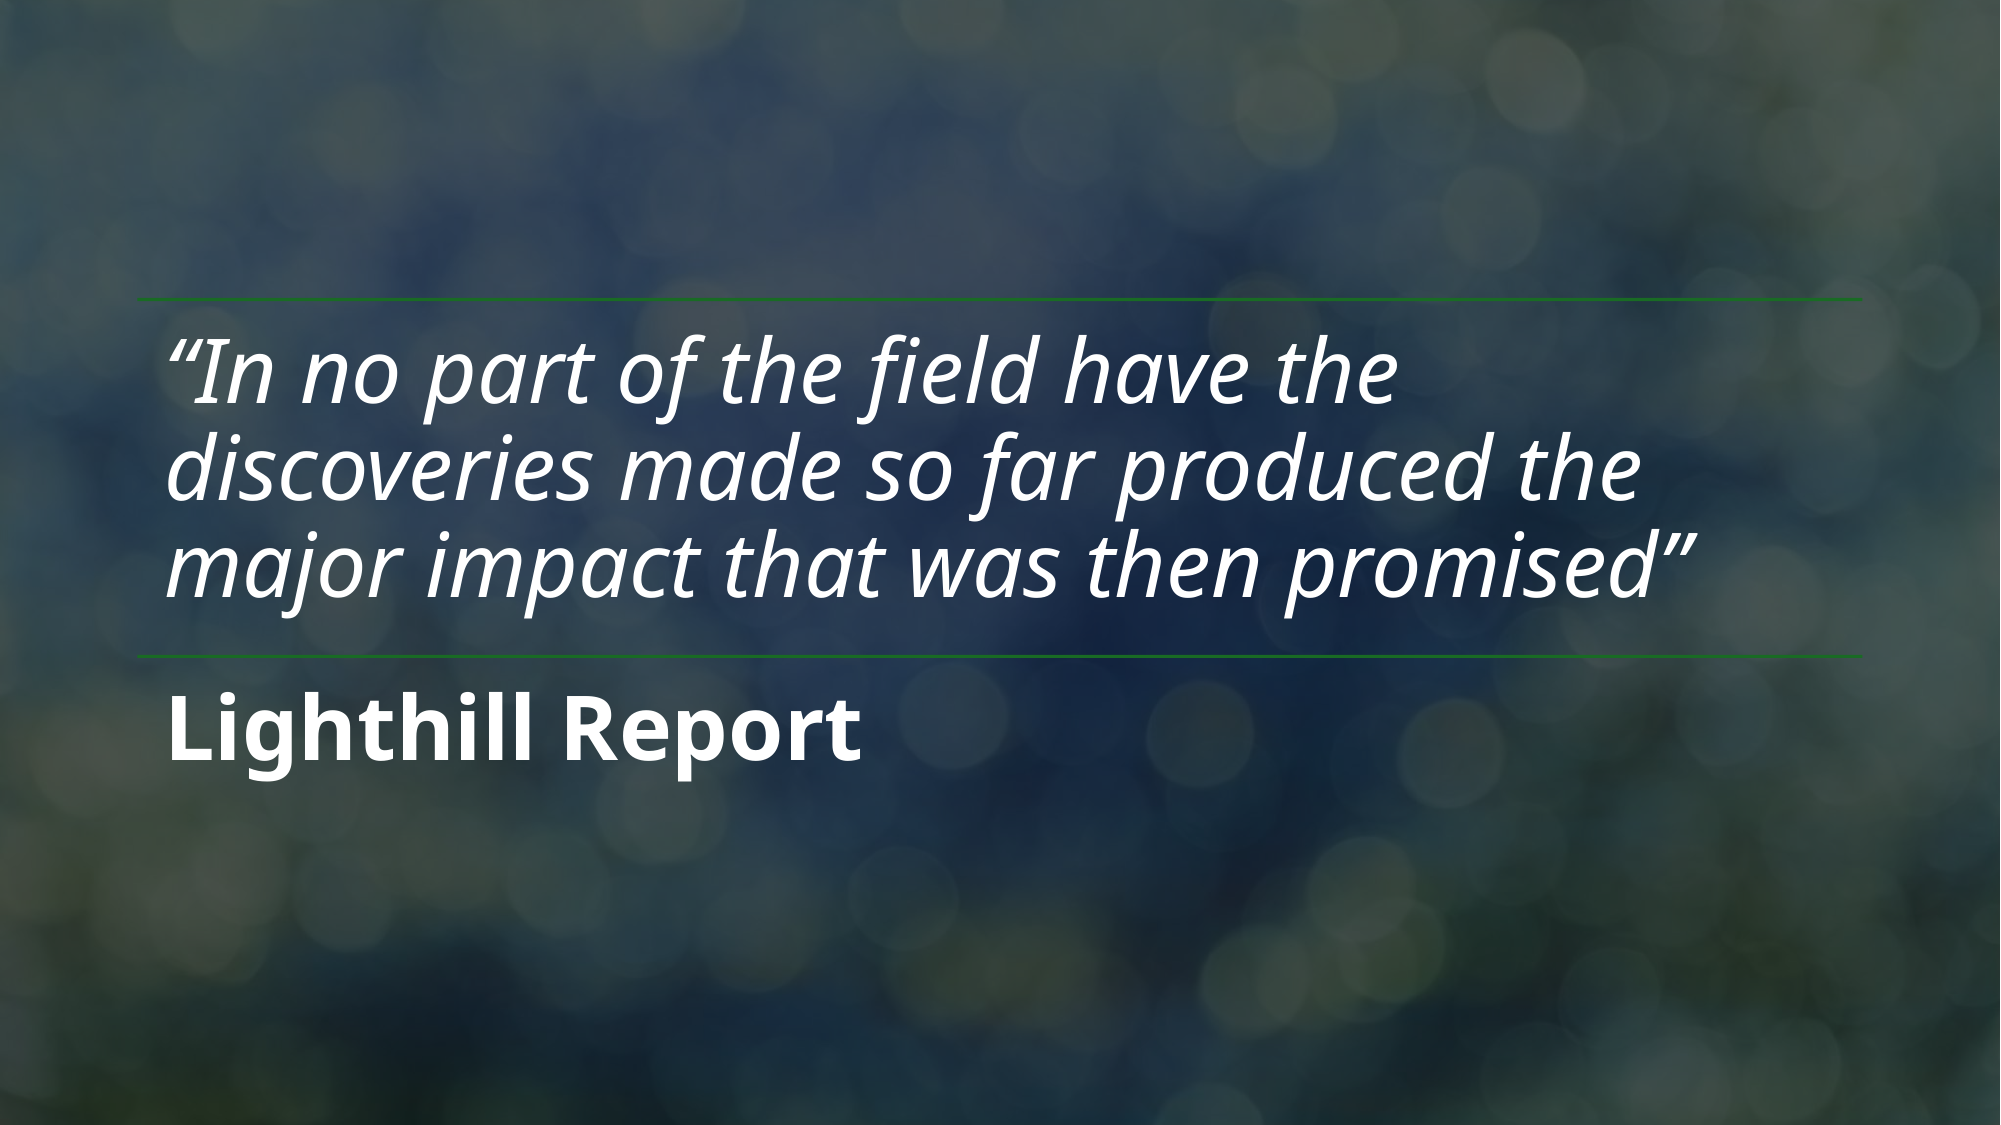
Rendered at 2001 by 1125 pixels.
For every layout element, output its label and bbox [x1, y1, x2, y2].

list [136, 298, 1863, 1014]
picture [0, 0, 2000, 1125]
